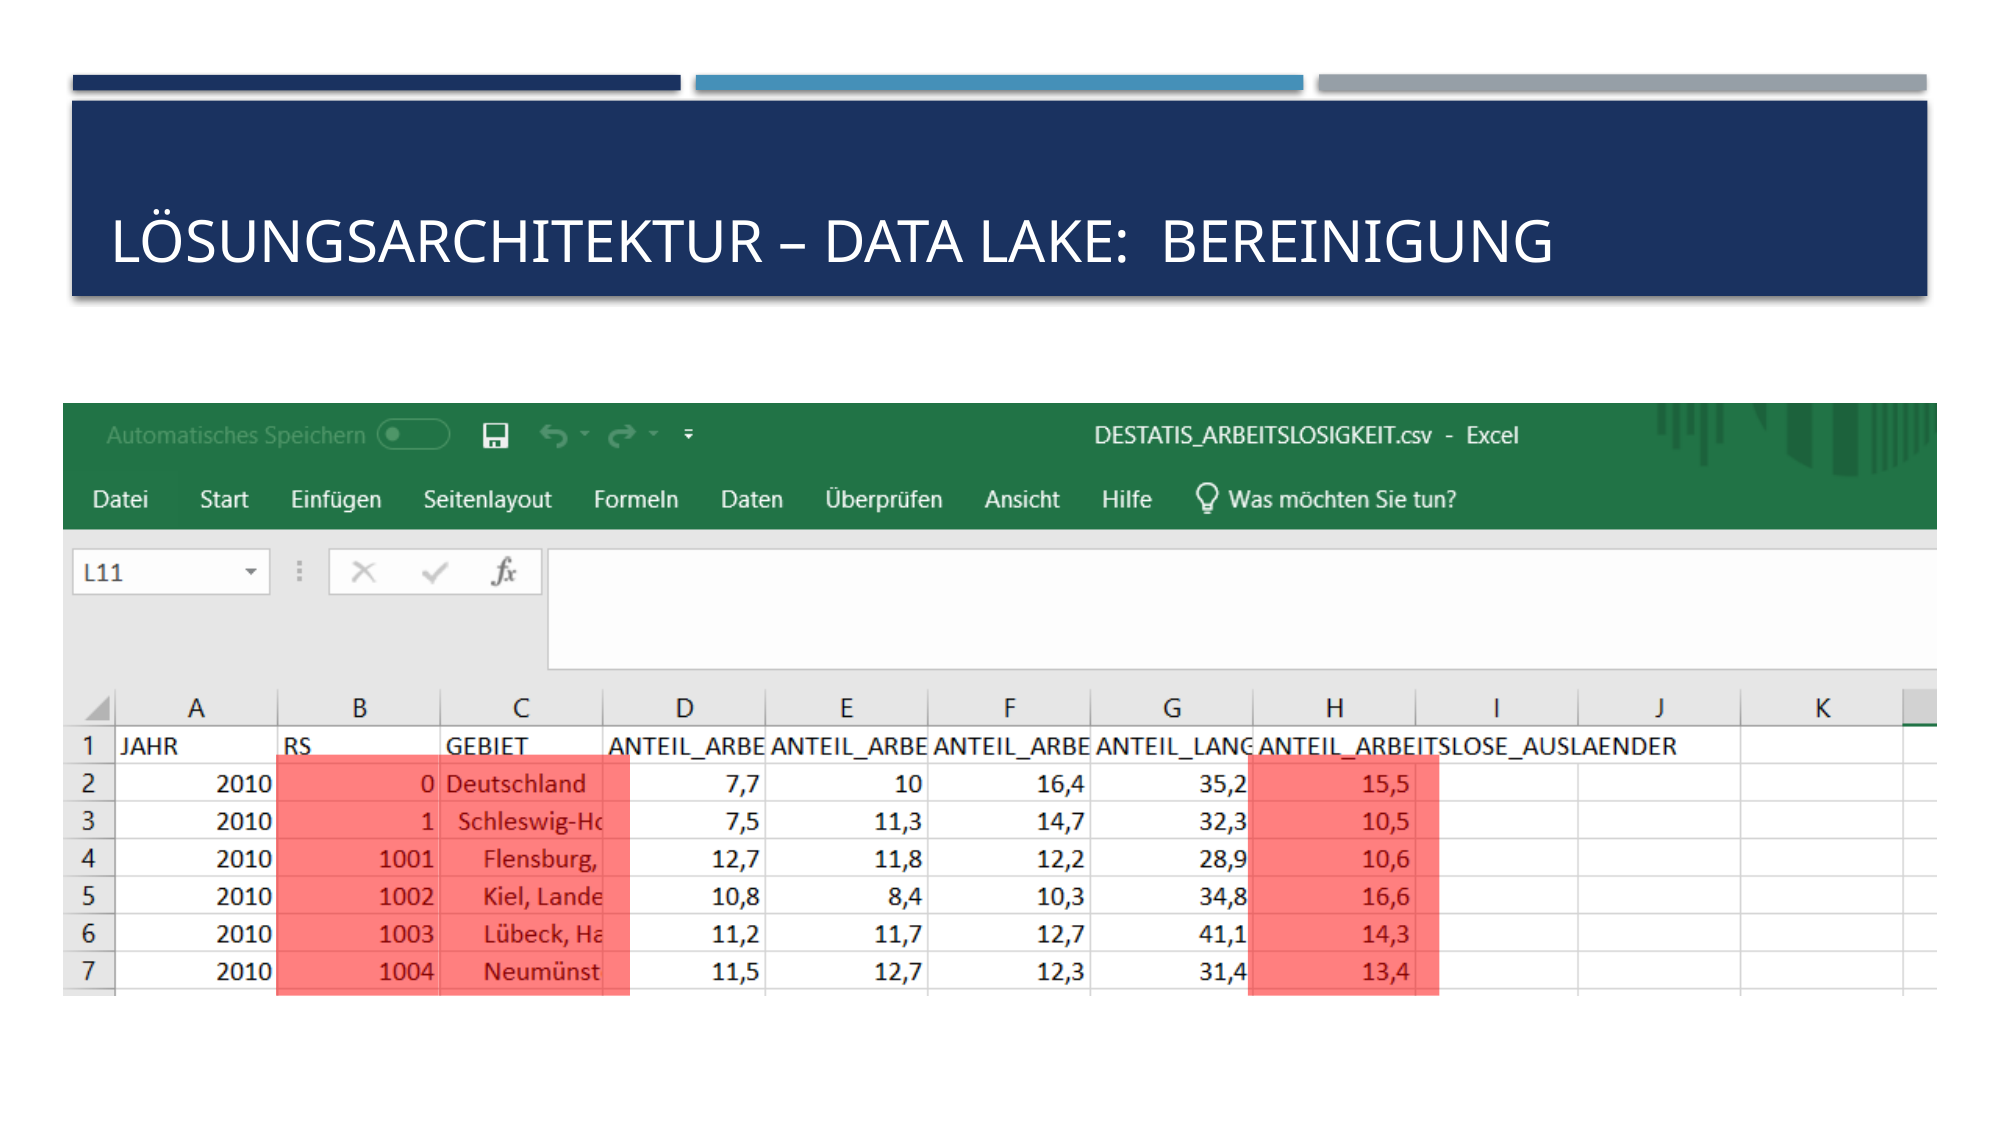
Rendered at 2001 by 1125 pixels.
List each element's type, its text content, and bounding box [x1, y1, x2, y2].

picture [62, 403, 1938, 997]
title Lösungsarchitektur – DATA LAKE: Bereinigung [95, 115, 1905, 282]
